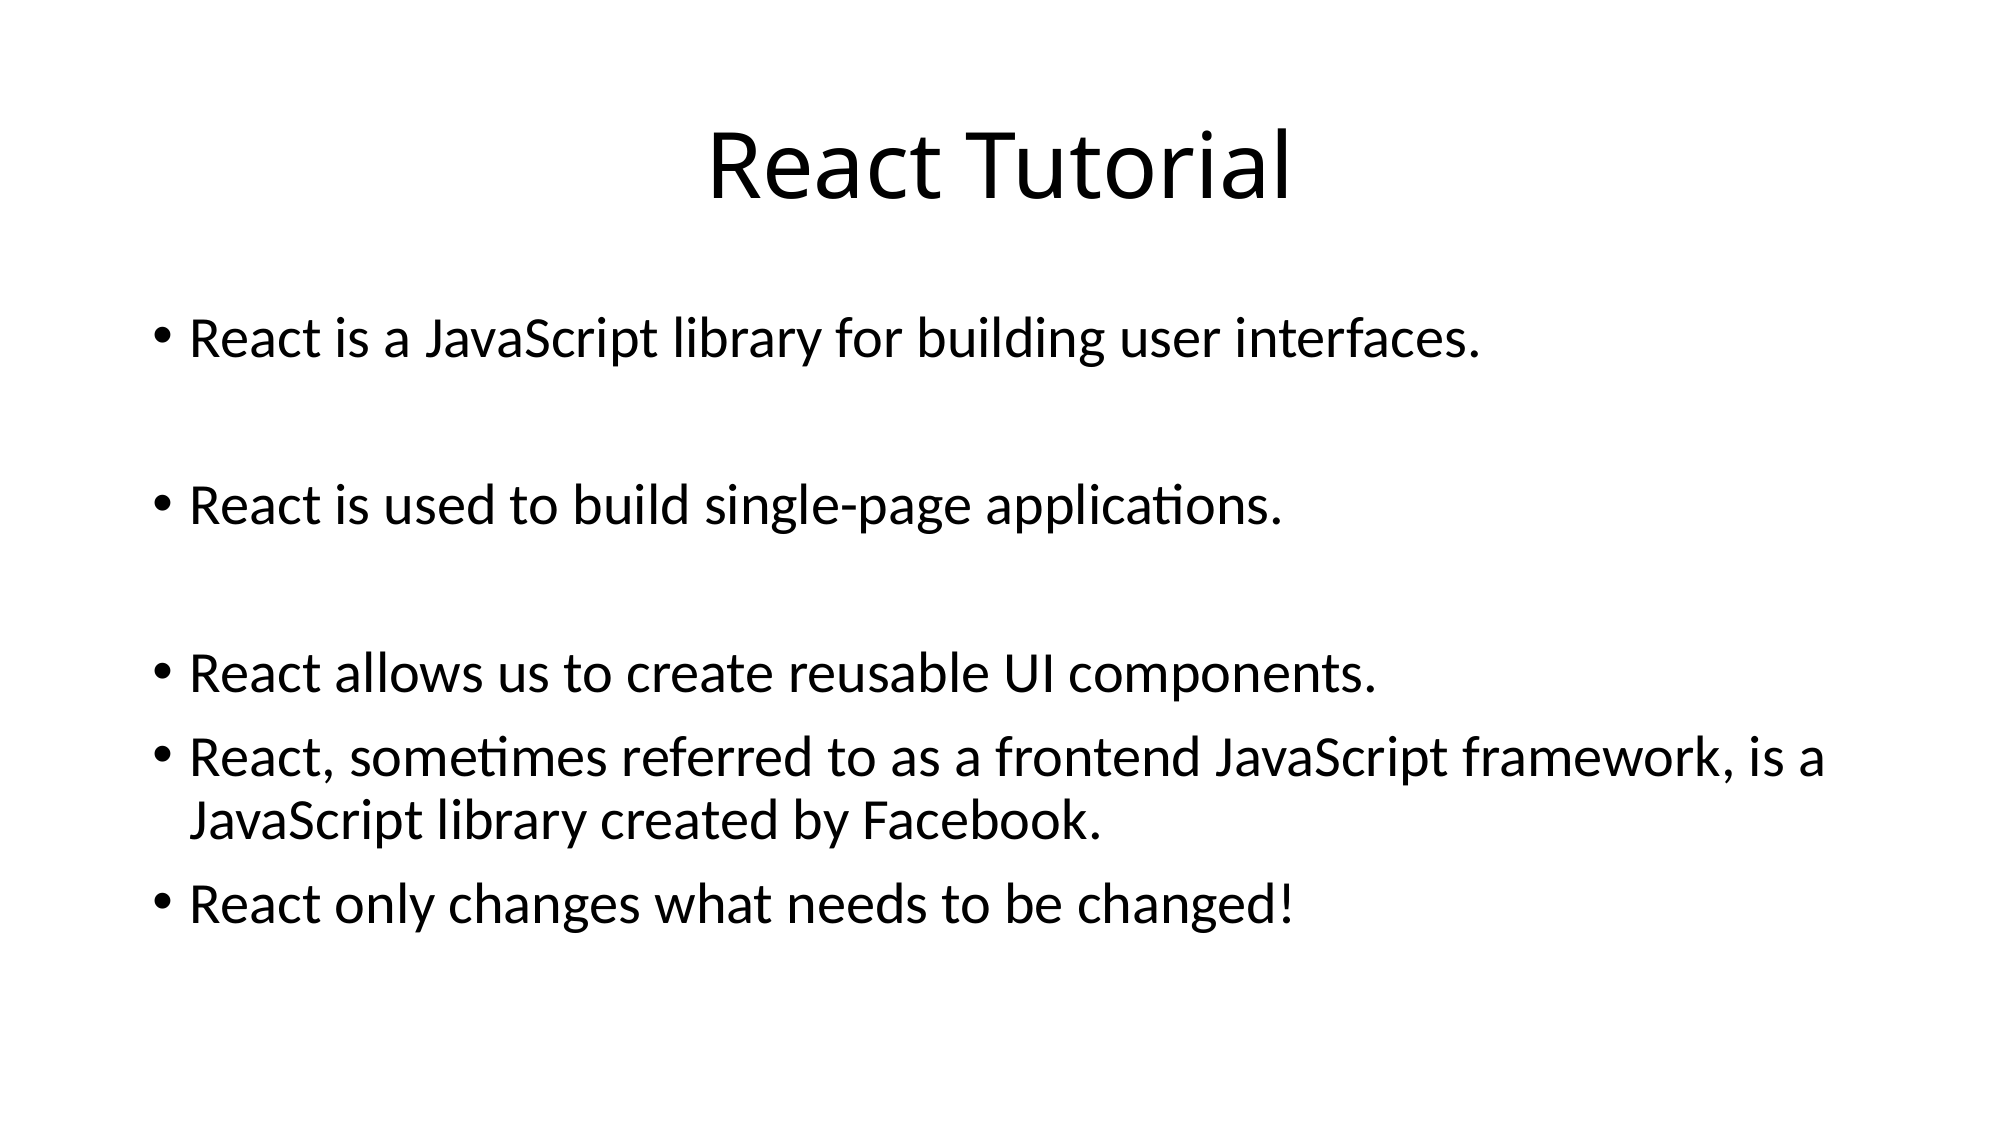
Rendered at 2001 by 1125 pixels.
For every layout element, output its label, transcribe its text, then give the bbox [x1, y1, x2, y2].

title React Tutorial [137, 59, 1863, 278]
list React is a JavaScript library for building user interfaces. React is used to build single-page applications. React allows us to create reusable UI components. React, sometimes referred to as a frontend JavaScript framework, is a JavaScript library created by Facebook. React only changes what needs to be changed! [137, 299, 1863, 1014]
